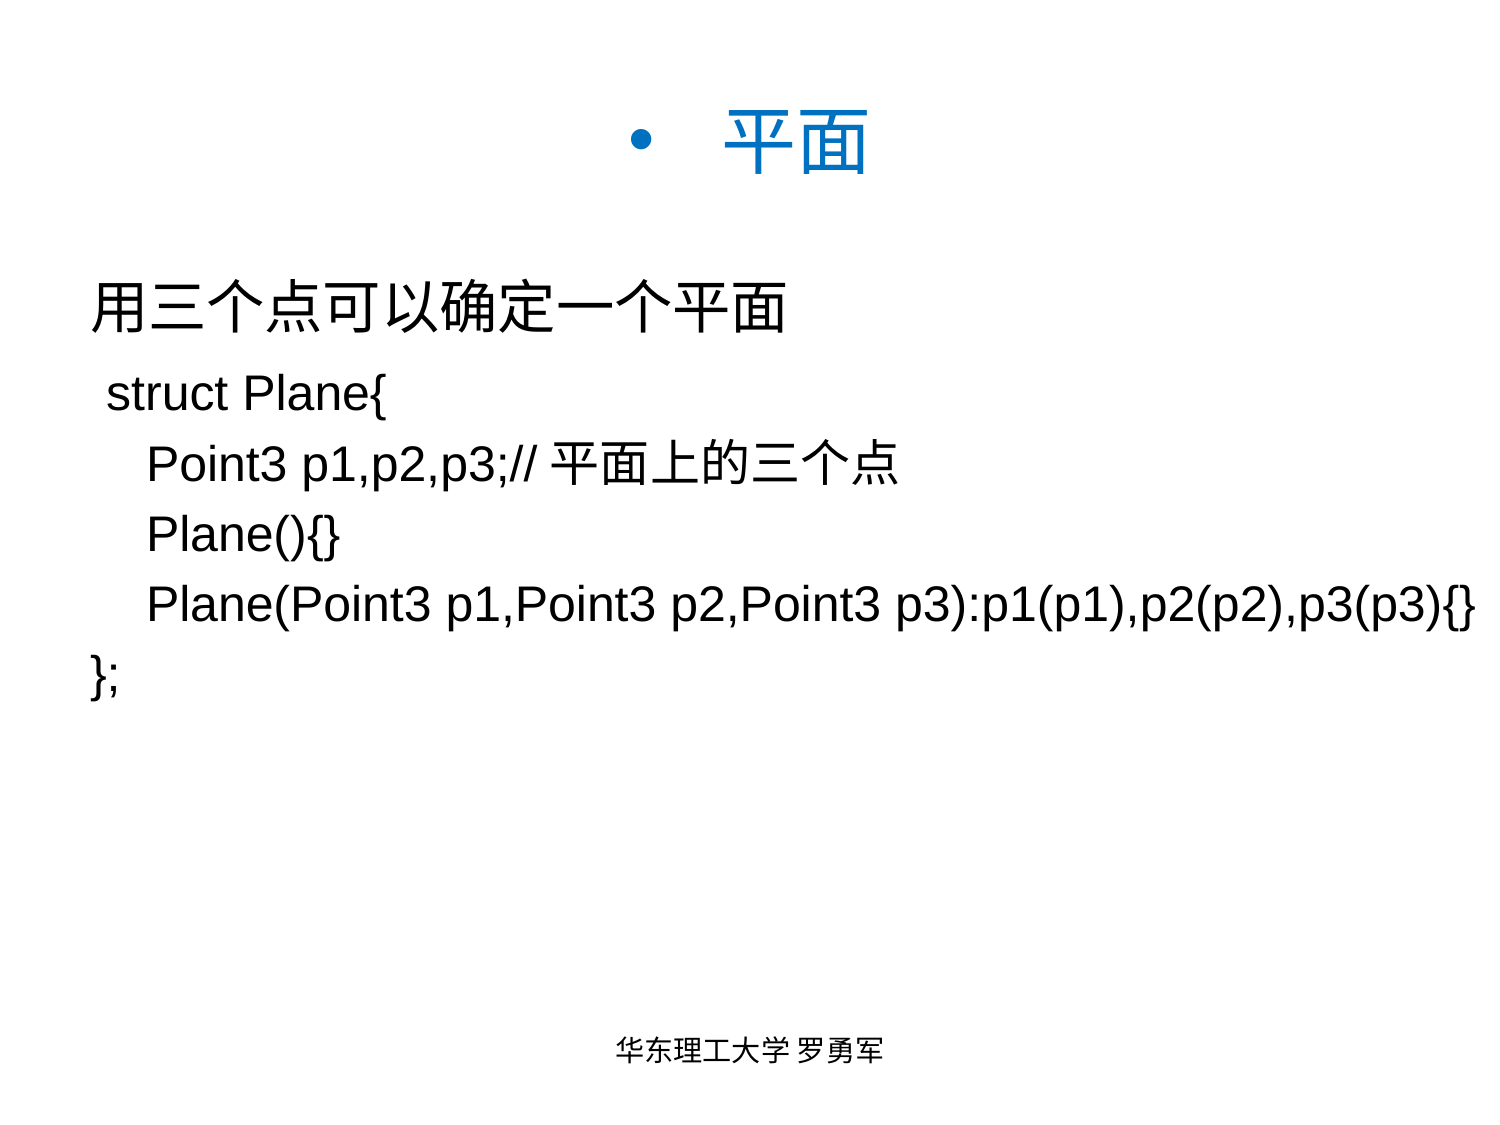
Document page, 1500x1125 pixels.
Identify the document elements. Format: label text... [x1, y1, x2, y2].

footer 华东理工大学 罗勇军 [512, 1024, 988, 1103]
list 用三个点可以确定一个平面 struct Plane{ Point3 p1,p2,p3;//平面上的三个点 Plane(){} Plane(Point3 p1,Point3 p2,Point3 p3):p1(p1),p2(p2),p3(p3){} }; [75, 262, 1500, 1005]
title 平面 [75, 45, 1425, 233]
